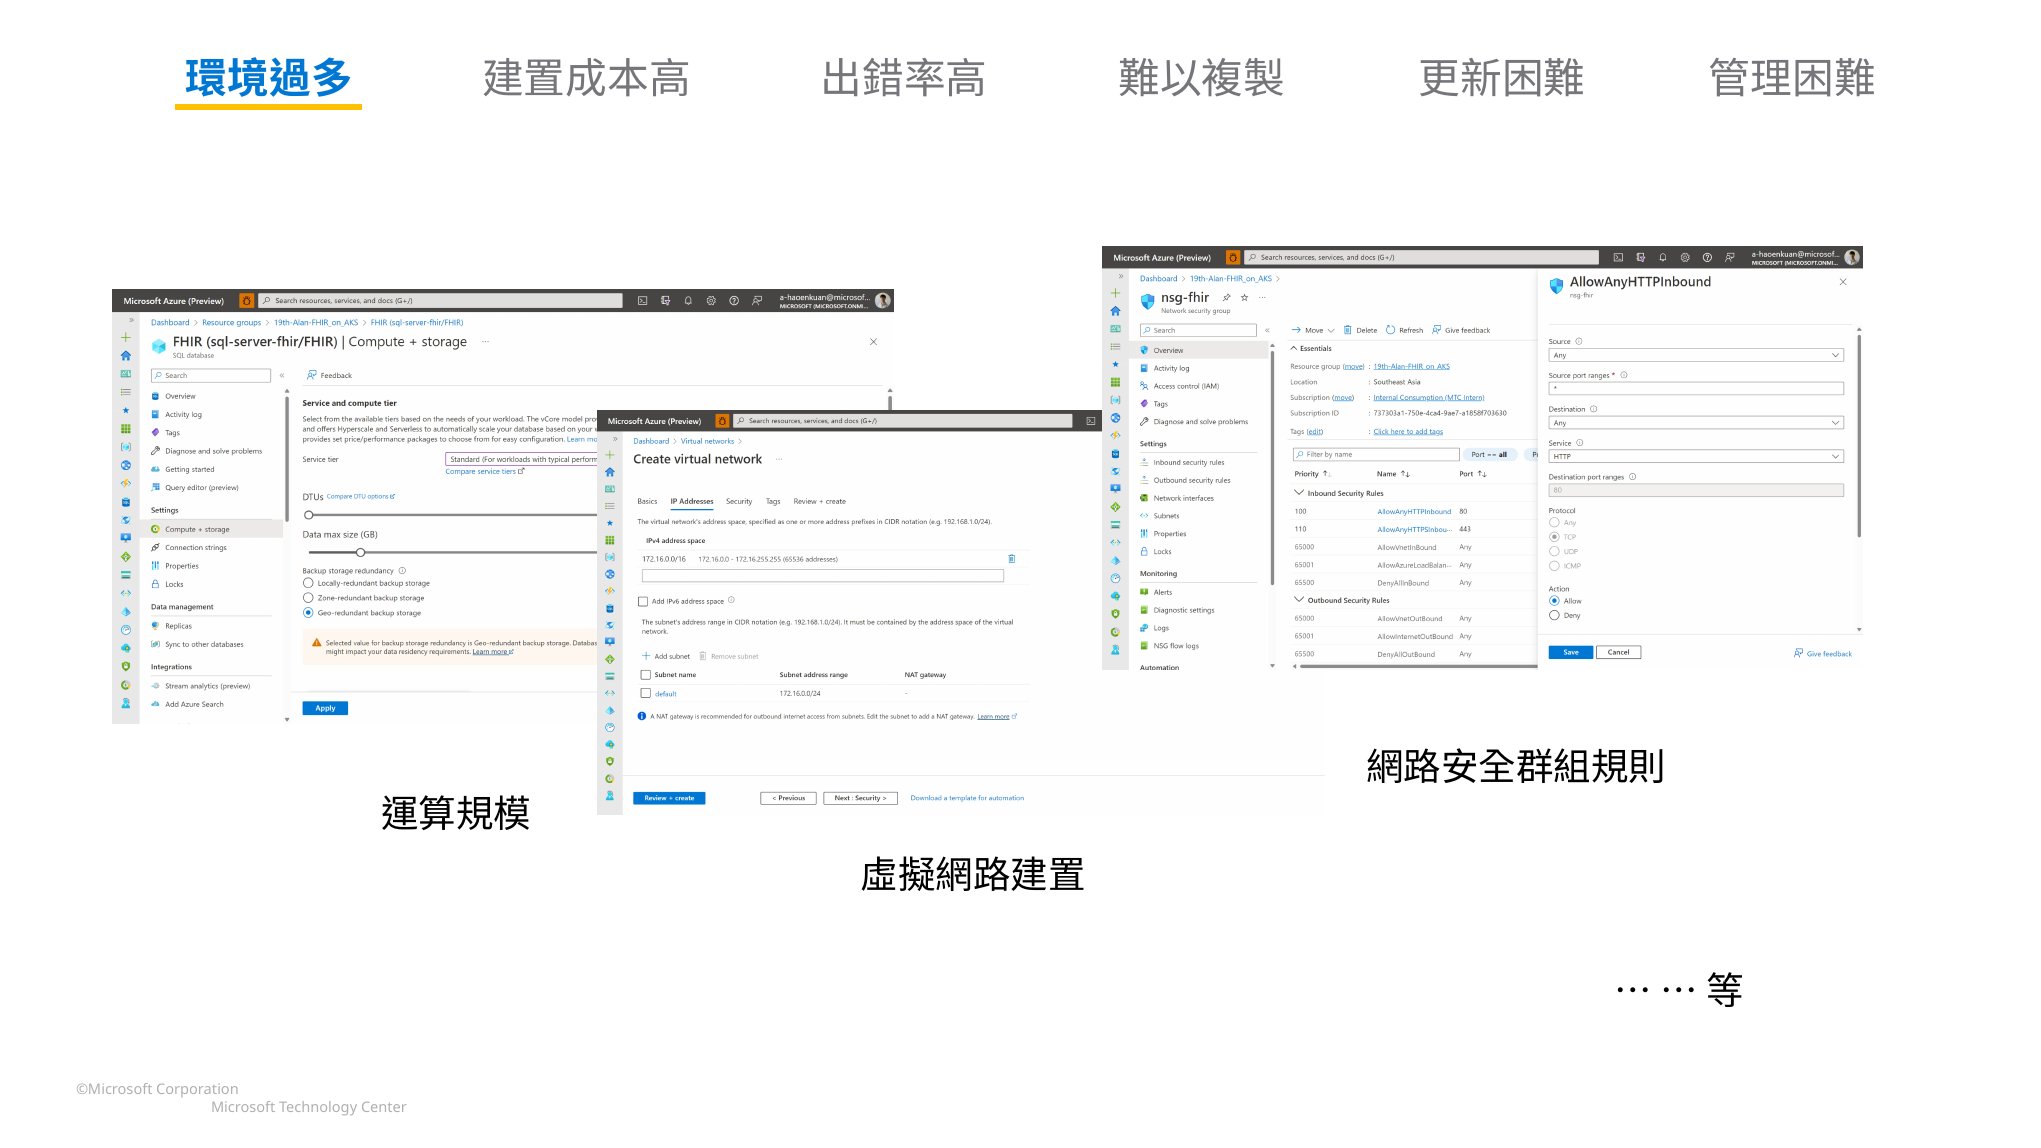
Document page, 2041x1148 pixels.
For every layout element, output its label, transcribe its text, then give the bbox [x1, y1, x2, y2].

text_box 運算規模 [366, 782, 547, 843]
list 環境過多 [179, 64, 360, 102]
picture [112, 246, 1863, 815]
text_box 虛擬網路建置 [845, 843, 1101, 903]
text_box … …等 [1599, 960, 1759, 1020]
list 建置成本高 [467, 64, 706, 102]
text_box 管理困難 [1702, 64, 1883, 102]
text_box 網路安全群組規則 [1351, 735, 1682, 796]
text_box 更新困難 [1409, 64, 1595, 102]
text_box 出錯率高 [814, 64, 995, 102]
text_box 難以複製 [1102, 64, 1302, 102]
